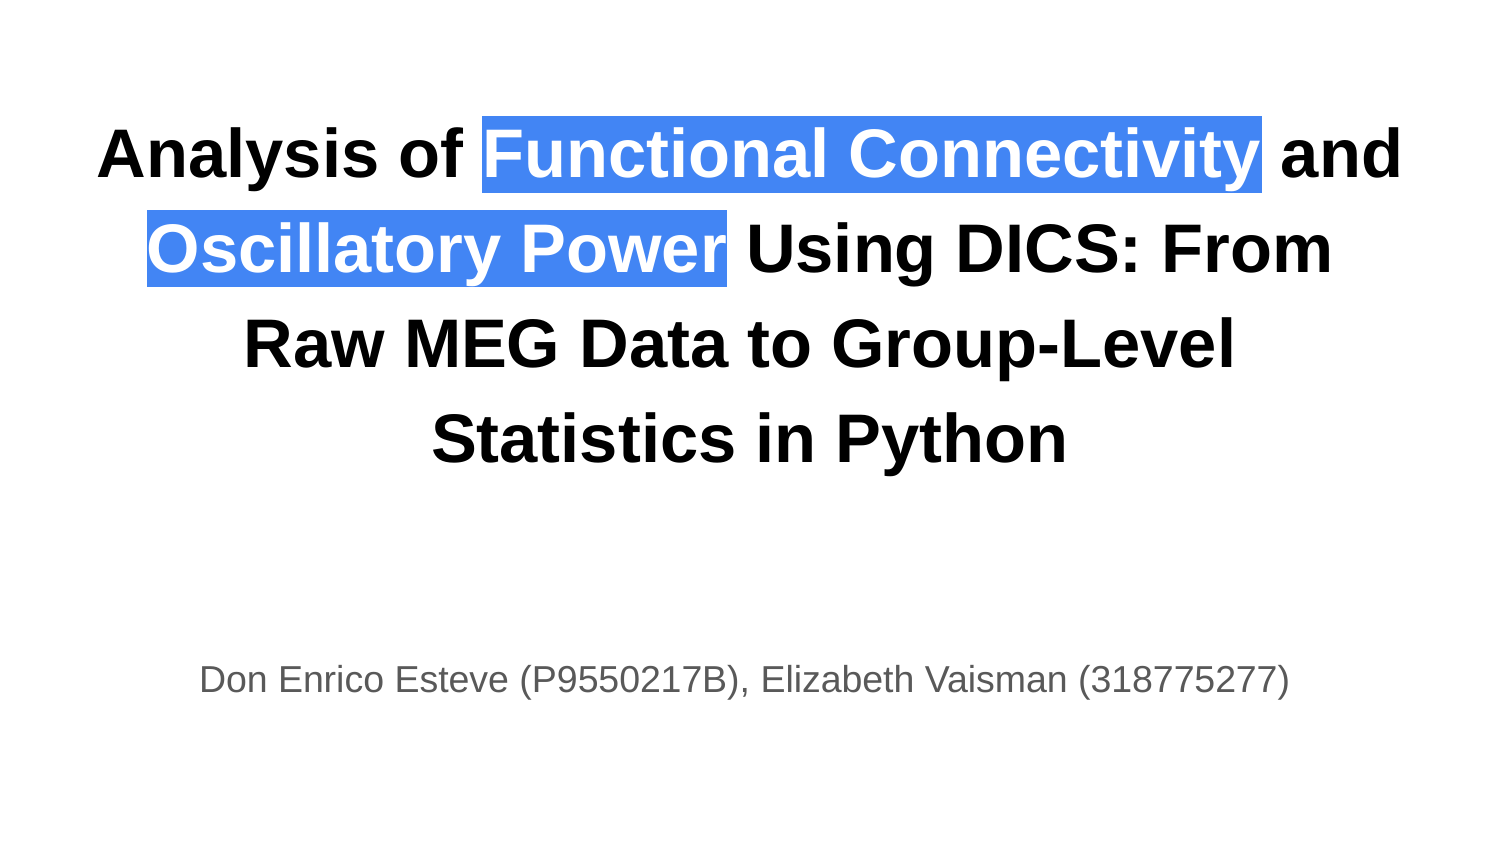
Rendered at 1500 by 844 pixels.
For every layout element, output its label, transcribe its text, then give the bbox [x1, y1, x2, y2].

subtitle Don Enrico Esteve (P9550217B), Elizabeth Vaisman (318775277) [51, 639, 1449, 770]
title Analysis of Functional Connectivity and Oscillatory Power Using DICS: From Raw MEG Data to Group-Level Statistics in Python [51, 154, 1449, 492]
